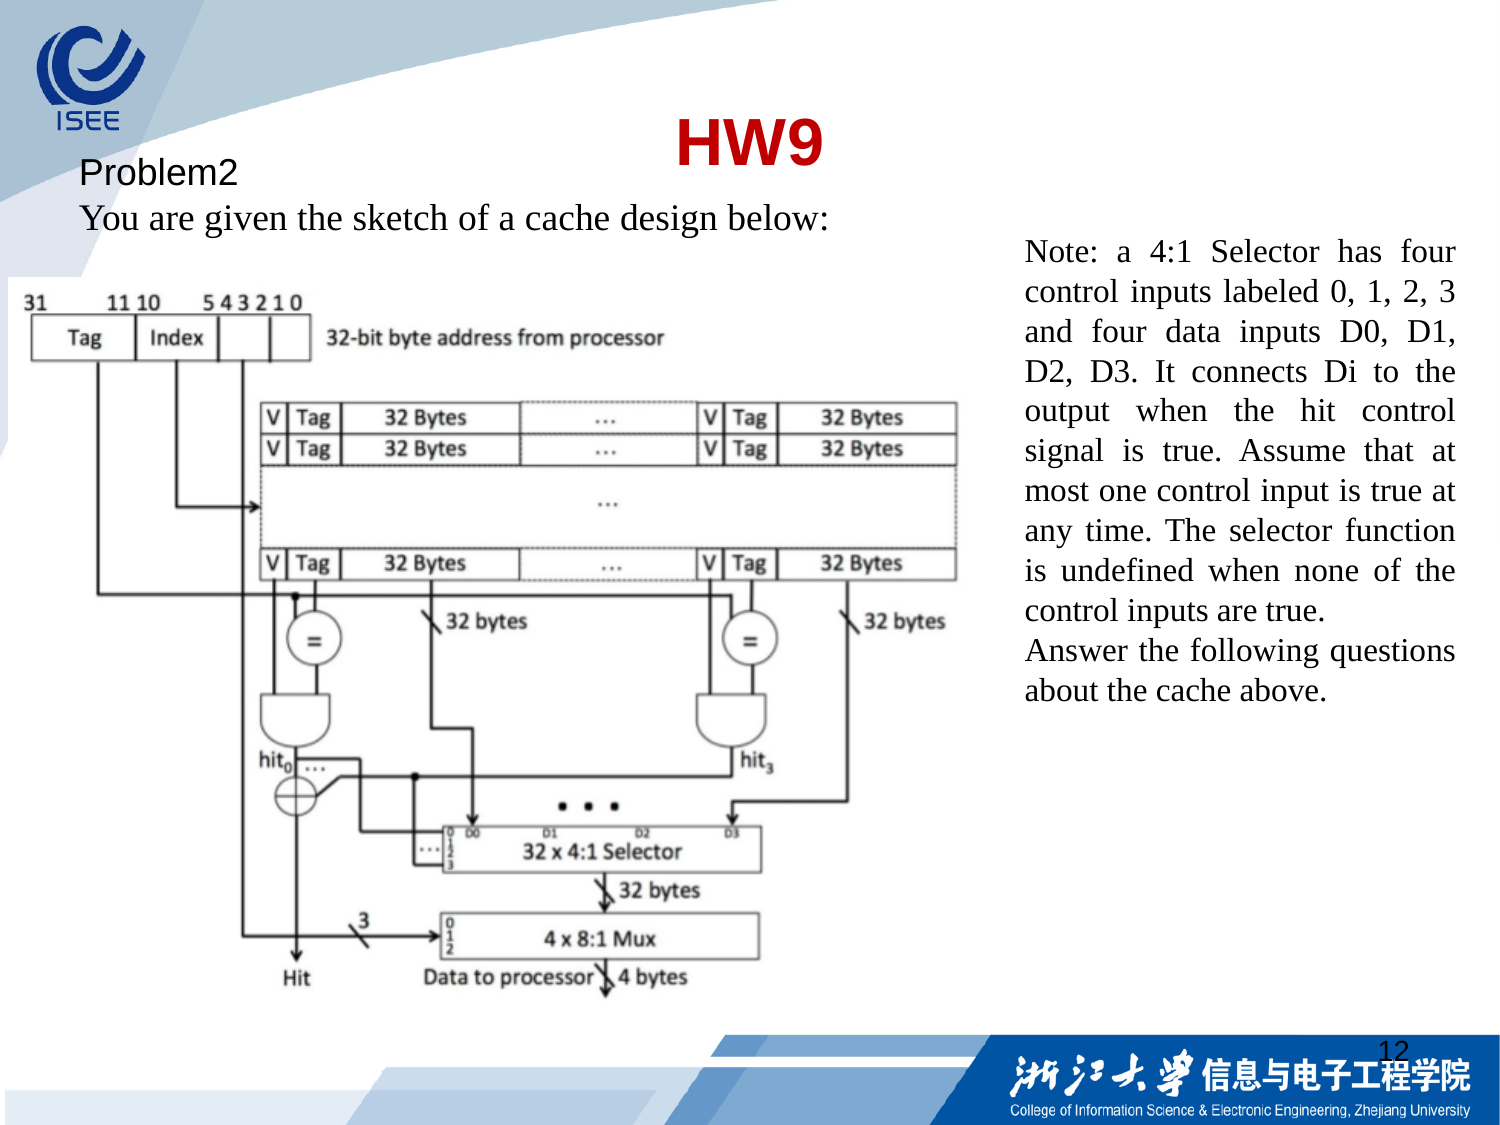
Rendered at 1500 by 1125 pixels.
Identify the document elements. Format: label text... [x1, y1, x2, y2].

text_box Problem2 You are given the sketch of a cache design below: [64, 140, 1436, 291]
picture [0, 1, 1500, 1010]
text_box Note: a 4:1 Selector has four control inputs labeled 0, 1, 2, 3 and four data inputs D0, D1, D2, D3. It connects Di to the output when the hit control signal is true. Assume that at most one control input is true at any time. The selector function is undefined when none of the control inputs are true. Answer the following questions about the cache above. [1009, 221, 1472, 716]
title HW9 [75, 45, 1425, 140]
slide_number 12 [1074, 1024, 1426, 1103]
picture [5, 1034, 1500, 1125]
